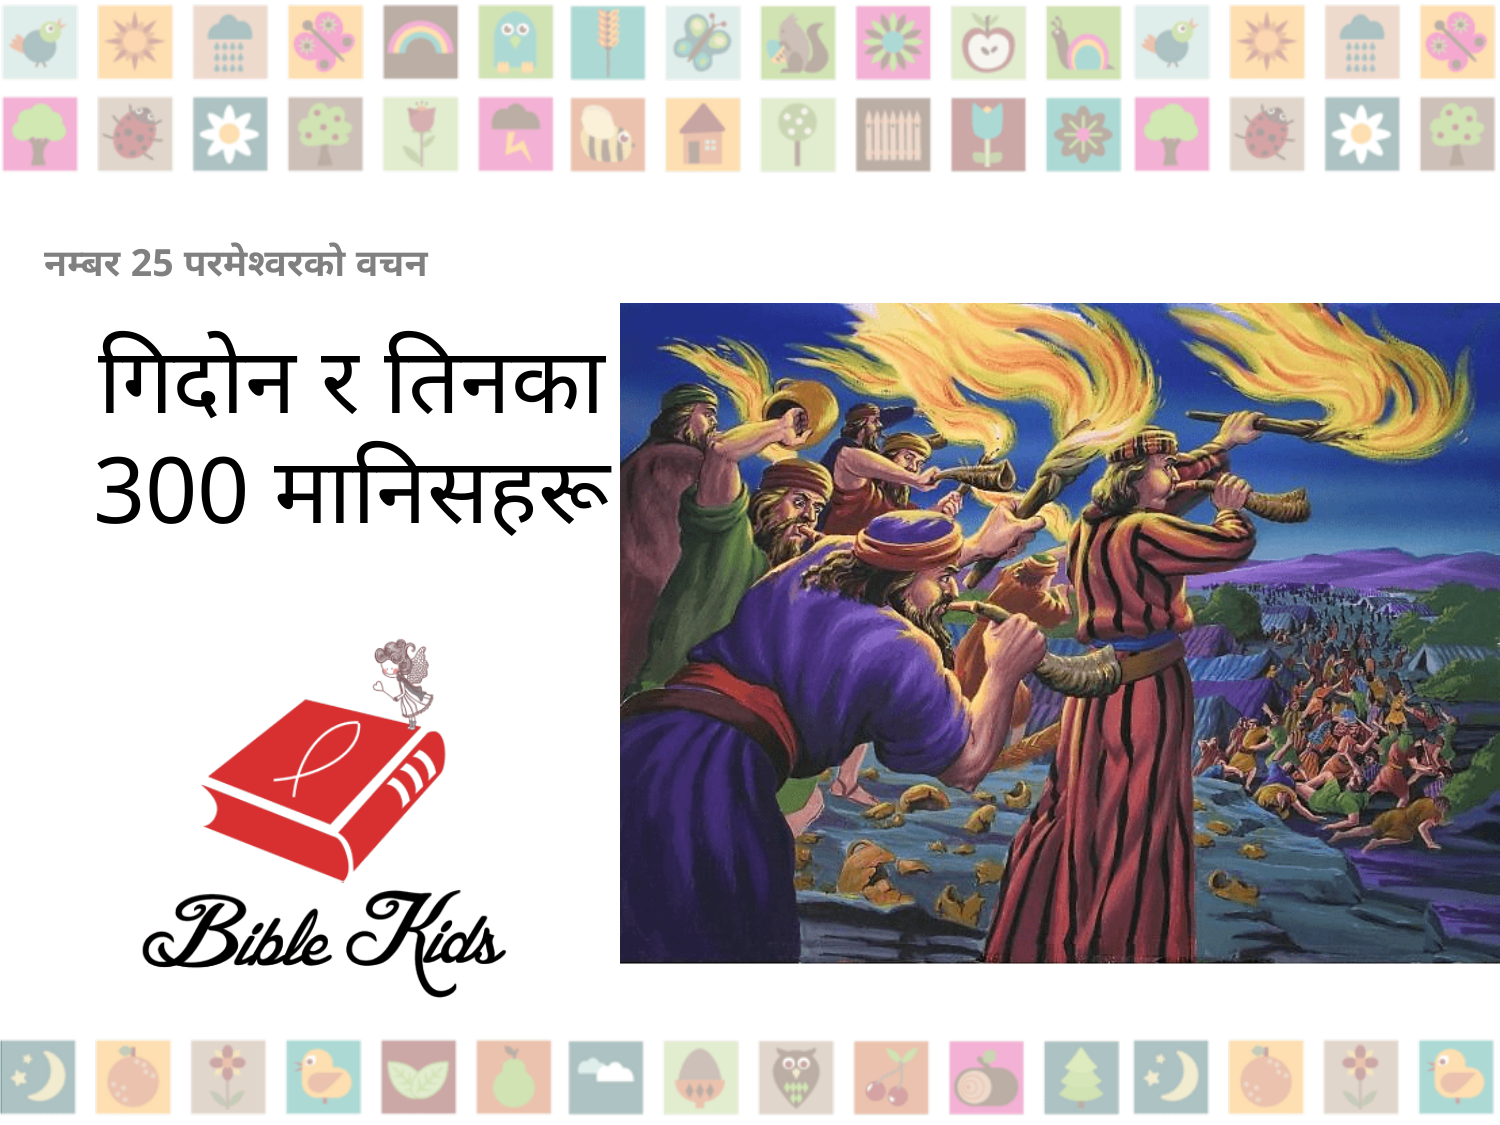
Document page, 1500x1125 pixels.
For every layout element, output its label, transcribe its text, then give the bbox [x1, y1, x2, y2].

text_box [0, 3, 1500, 181]
picture [117, 600, 544, 1027]
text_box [0, 1028, 1500, 1118]
text_box नम्बर 25 परमेश्वरको वचन [29, 231, 543, 292]
text_box गिदोन र तिनका 300 मानिसहरू [29, 314, 614, 550]
picture [619, 303, 1500, 965]
